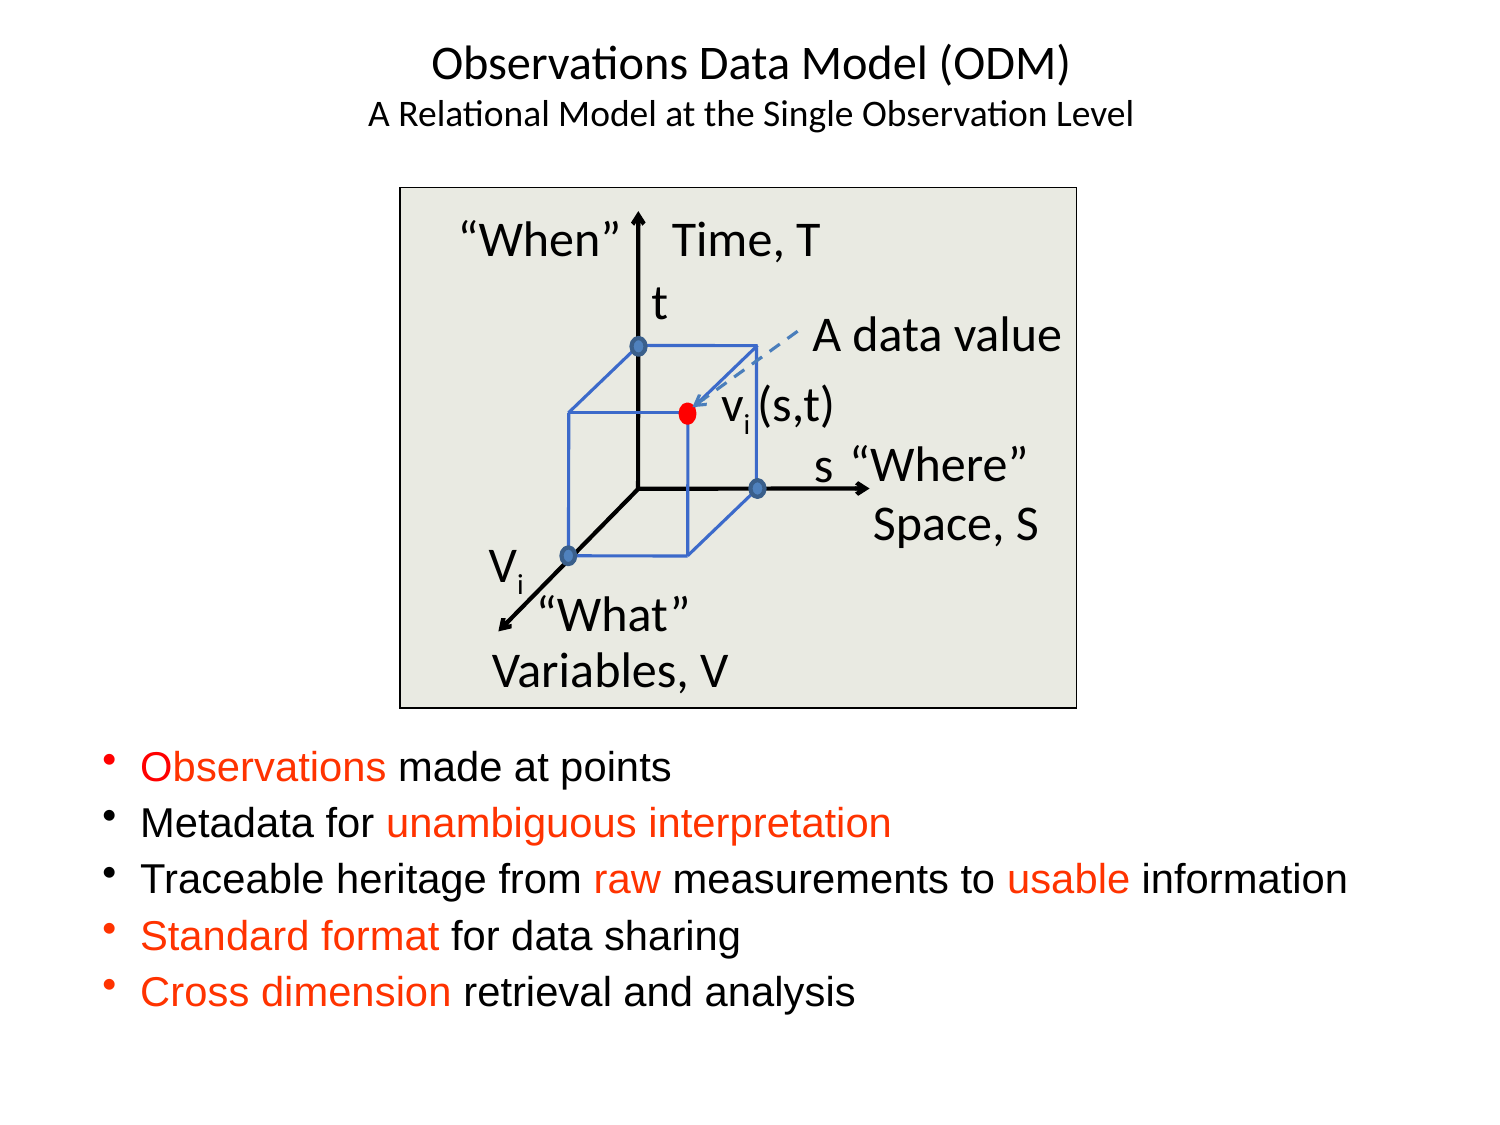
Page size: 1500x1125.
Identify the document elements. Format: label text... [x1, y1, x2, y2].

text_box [399, 187, 1077, 709]
title Observations Data Model (ODM) A Relational Model at the Single Observation Level [76, 23, 1427, 142]
text_box Observations made at points Metadata for unambiguous interpretation Traceable heritage from raw measurements to usable information Standard format for data sharing Cross dimension retrieval and analysis [87, 732, 1438, 1023]
